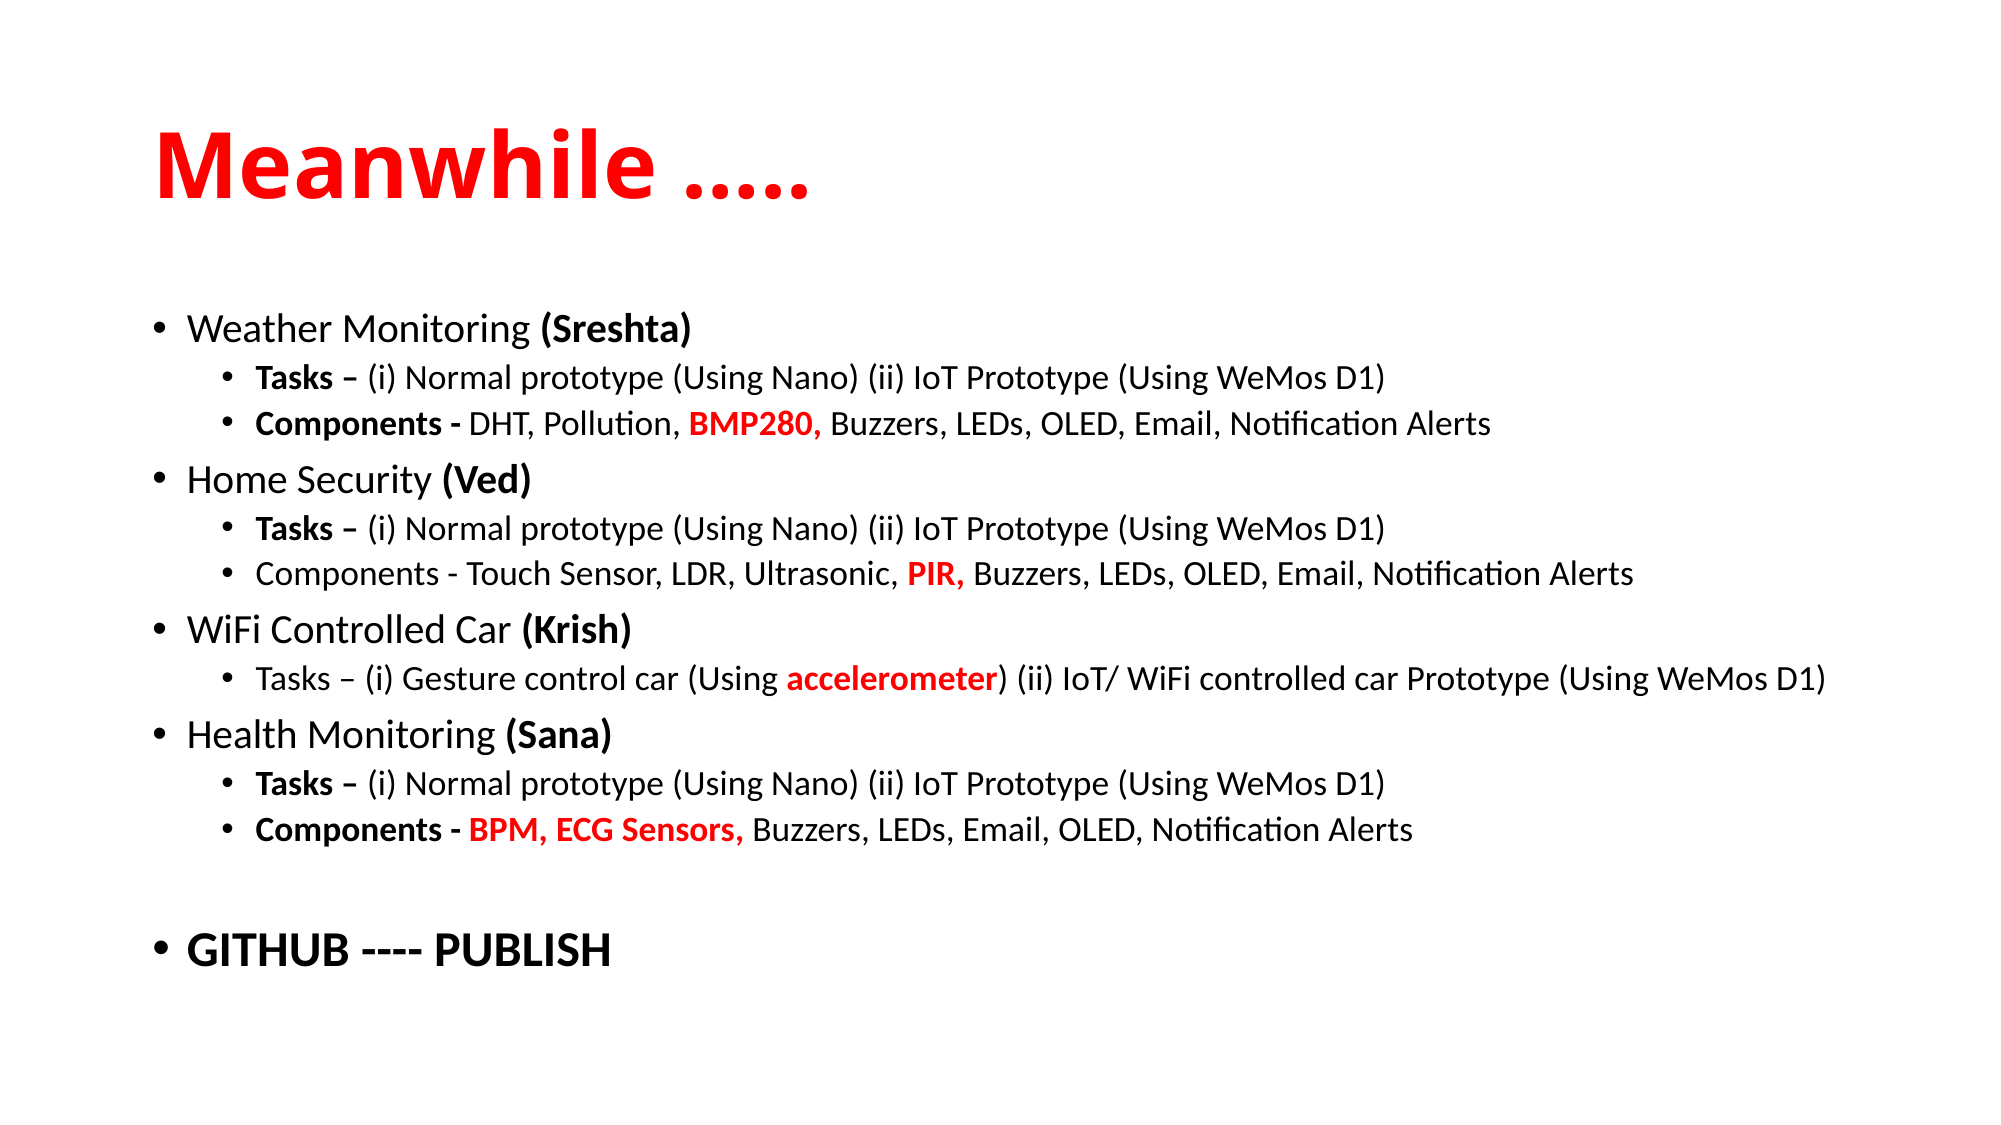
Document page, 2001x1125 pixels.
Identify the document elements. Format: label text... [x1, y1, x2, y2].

title Meanwhile ….. [137, 59, 1863, 278]
list Weather Monitoring (Sreshta) Tasks – (i) Normal prototype (Using Nano) (ii) IoT Prototype (Using WeMos D1) Components - DHT, Pollution, BMP280, Buzzers, LEDs, OLED, Email, Notification Alerts Home Security (Ved) Tasks – (i) Normal prototype (Using Nano) (ii) IoT Prototype (Using WeMos D1) Components - Touch Sensor, LDR, Ultrasonic, PIR, Buzzers, LEDs, OLED, Email, Notification Alerts WiFi Controlled Car (Krish) Tasks – (i) Gesture control car (Using accelerometer) (ii) IoT/ WiFi controlled car Prototype (Using WeMos D1) Health Monitoring (Sana) Tasks – (i) Normal prototype (Using Nano) (ii) IoT Prototype (Using WeMos D1) Components - BPM, ECG Sensors, Buzzers, LEDs, Email, OLED, Notification Alerts GITHUB ---- PUBLISH [137, 299, 1863, 1014]
